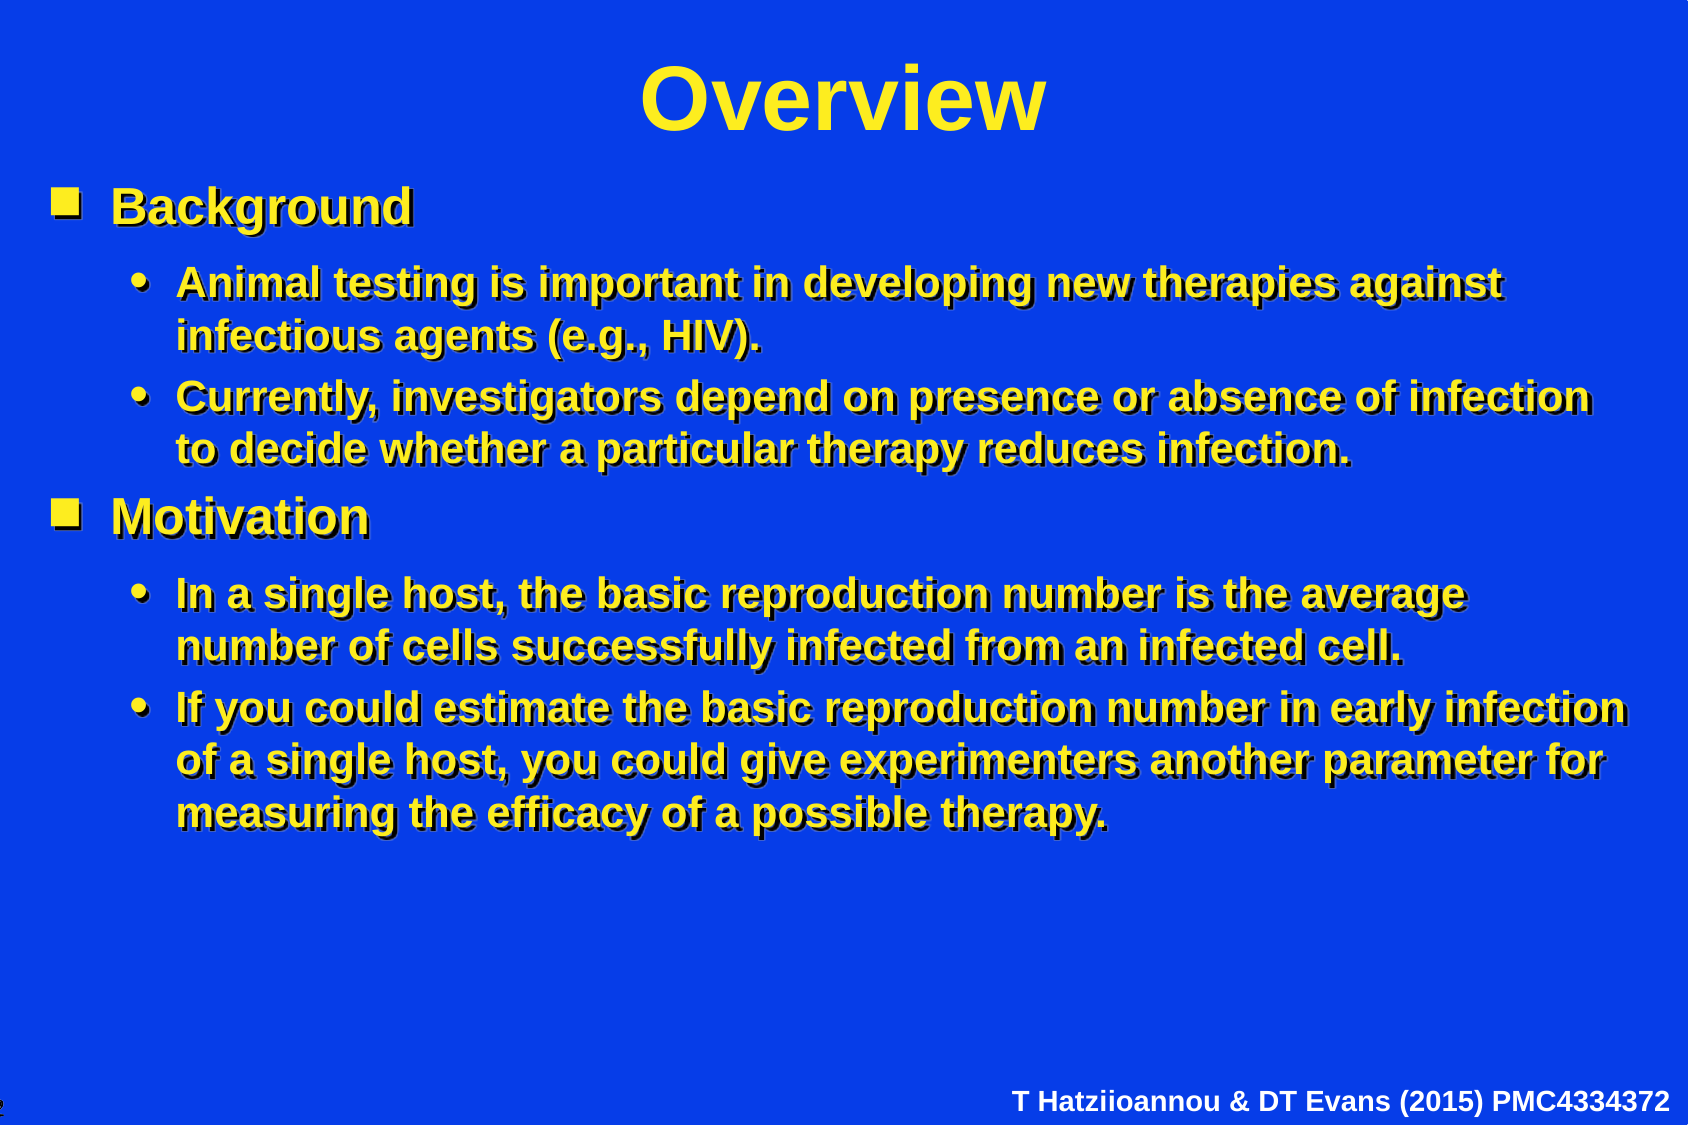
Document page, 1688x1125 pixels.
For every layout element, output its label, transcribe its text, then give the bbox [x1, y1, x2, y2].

list Background Animal testing is important in developing new therapies against infectious agents (e.g., HIV). Currently, investigators depend on presence or absence of infection to decide whether a particular therapy reduces infection. Motivation In a single host, the basic reproduction number is the average number of cells successfully infected from an infected cell. If you could estimate the basic reproduction number in early infection of a single host, you could give experimenters another parameter for measuring the efficacy of a possible therapy. [38, 188, 1649, 844]
text_box Overview [0, 0, 1688, 188]
text_box 92 [0, 1079, 97, 1125]
text_box T Hatziioannou & DT Evans (2015) PMC4334372 [996, 1074, 1686, 1125]
